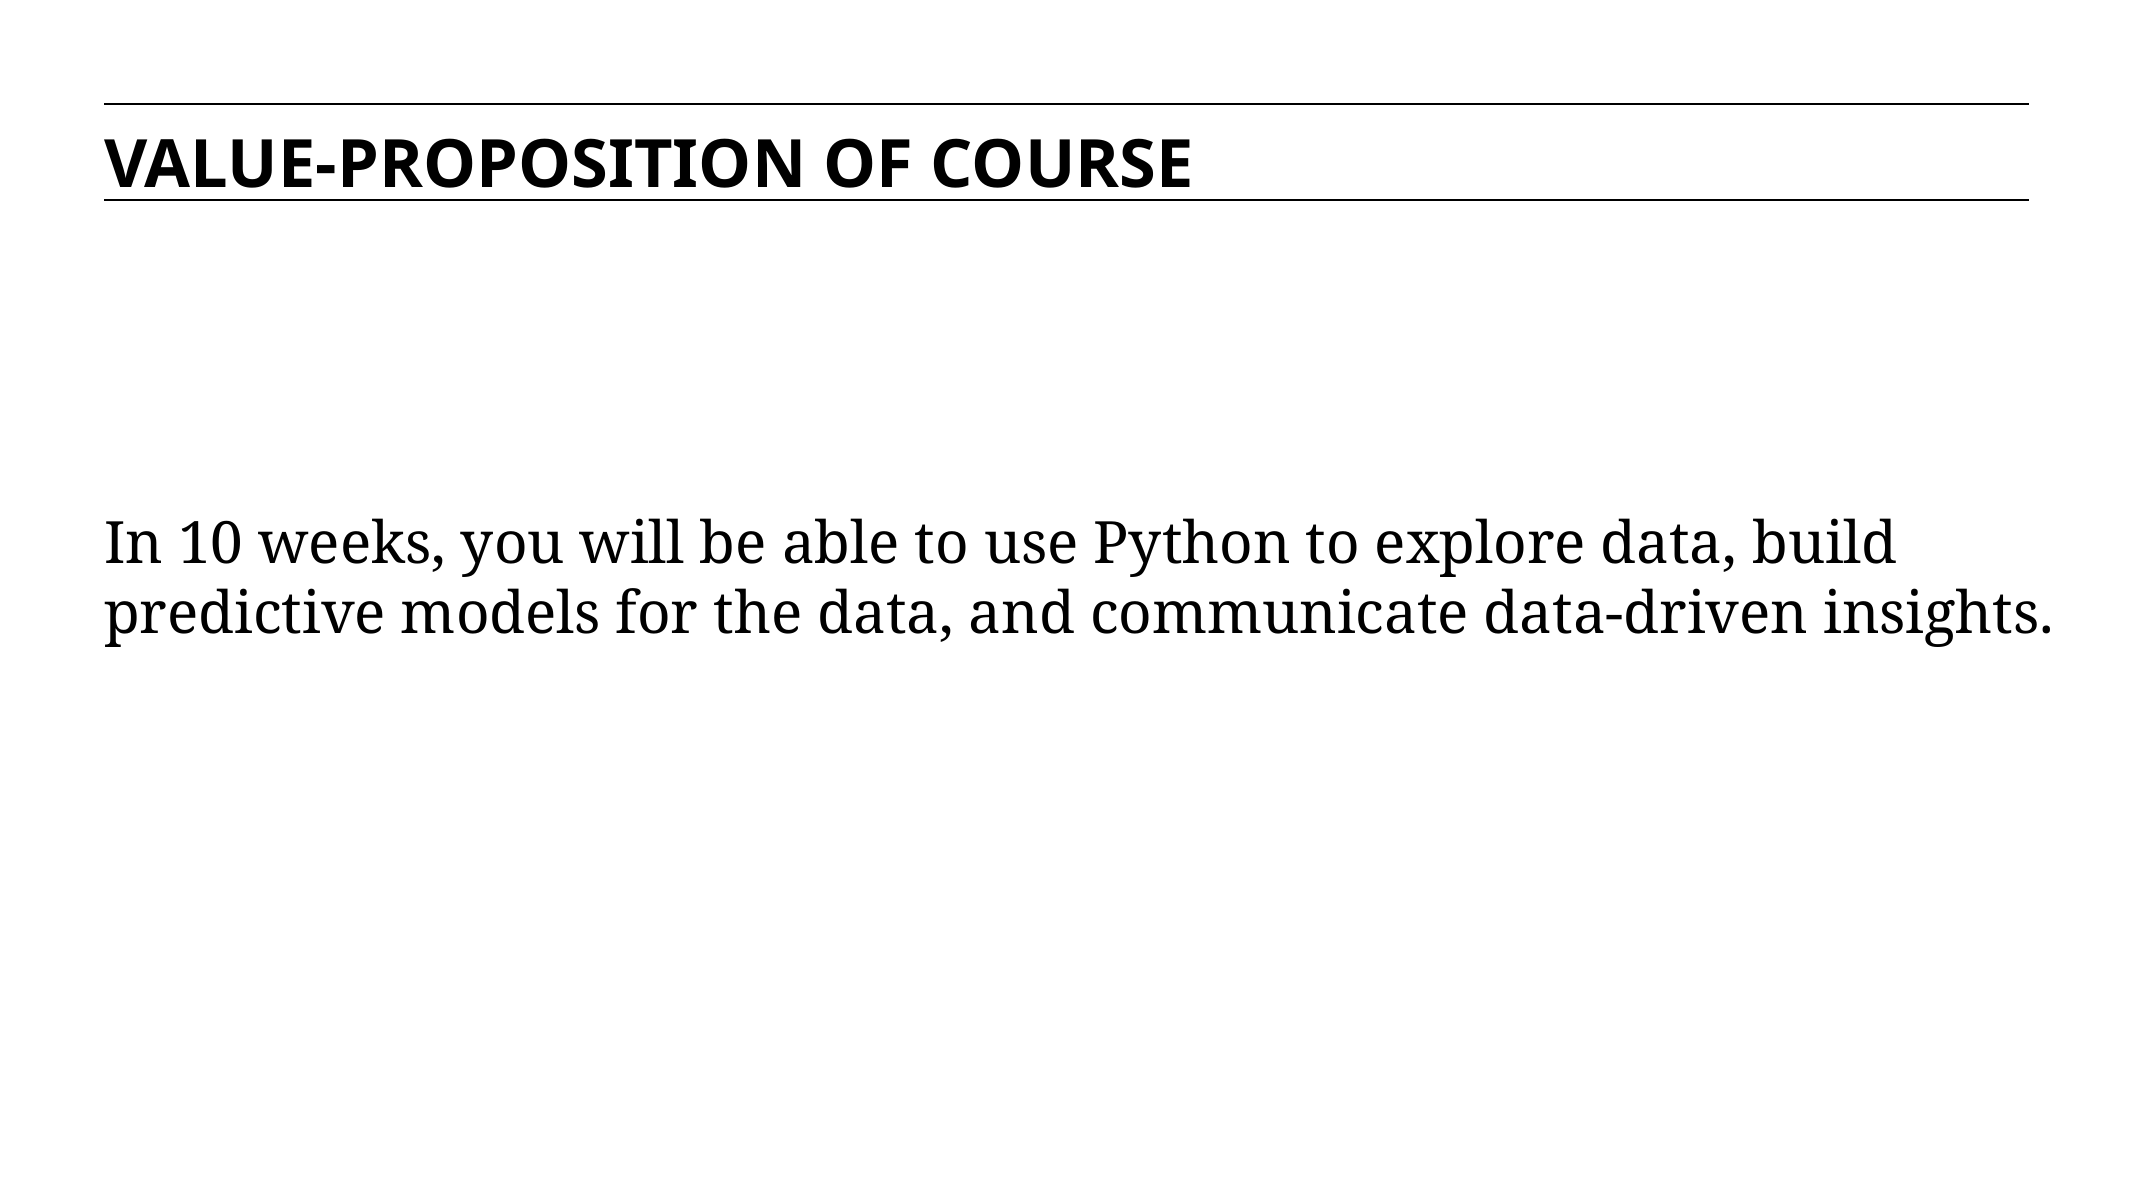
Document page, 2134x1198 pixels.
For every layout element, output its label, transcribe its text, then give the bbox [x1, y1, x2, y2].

list In 10 weeks, you will be able to use Python to explore data, build predictive models for the data, and communicate data-driven insights. [104, 364, 2102, 773]
text_box VALUE-PROPOSITION OF COURSE [104, 120, 1371, 192]
